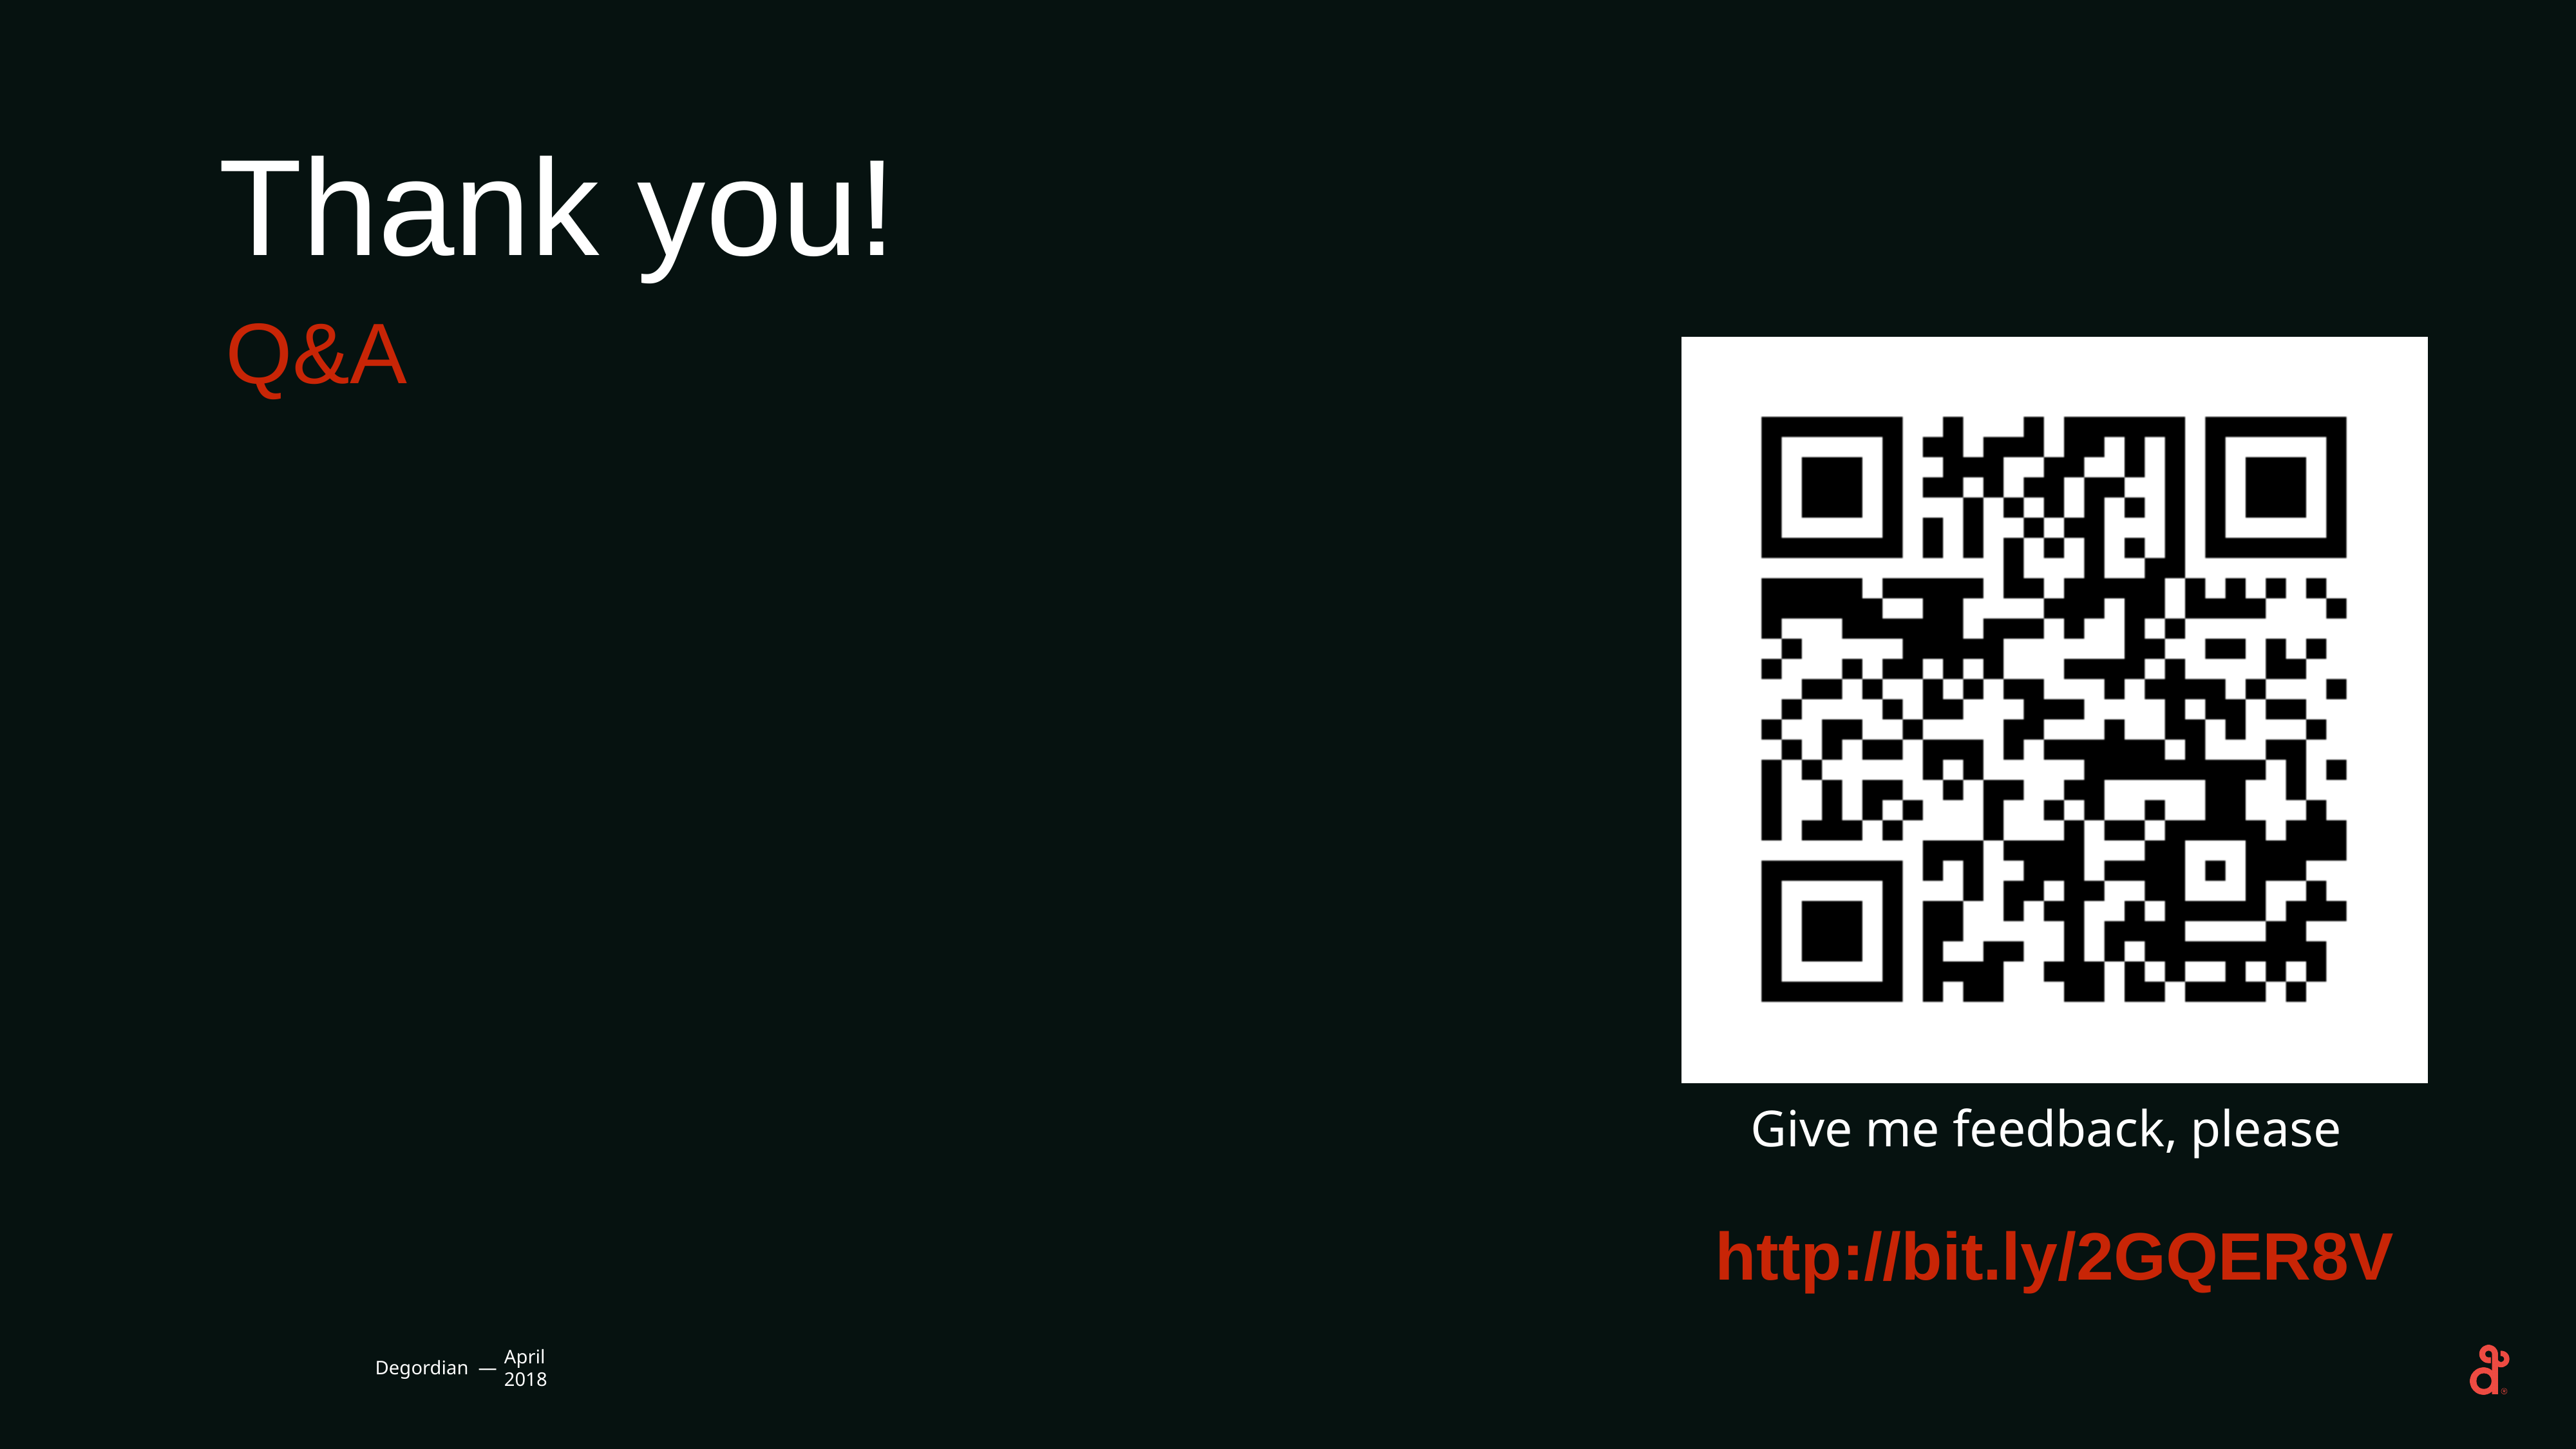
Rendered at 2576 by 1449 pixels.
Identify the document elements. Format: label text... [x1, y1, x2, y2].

list Thank you! [210, 110, 1785, 293]
picture [1681, 337, 2428, 1084]
list April 2018 [496, 1347, 600, 1387]
list Q&A [218, 289, 1834, 483]
text_box Give me feedback, please [1743, 1089, 2350, 1164]
text_box http://bit.ly/2GQER8V [1707, 1205, 2402, 1302]
picture [2470, 1345, 2510, 1395]
